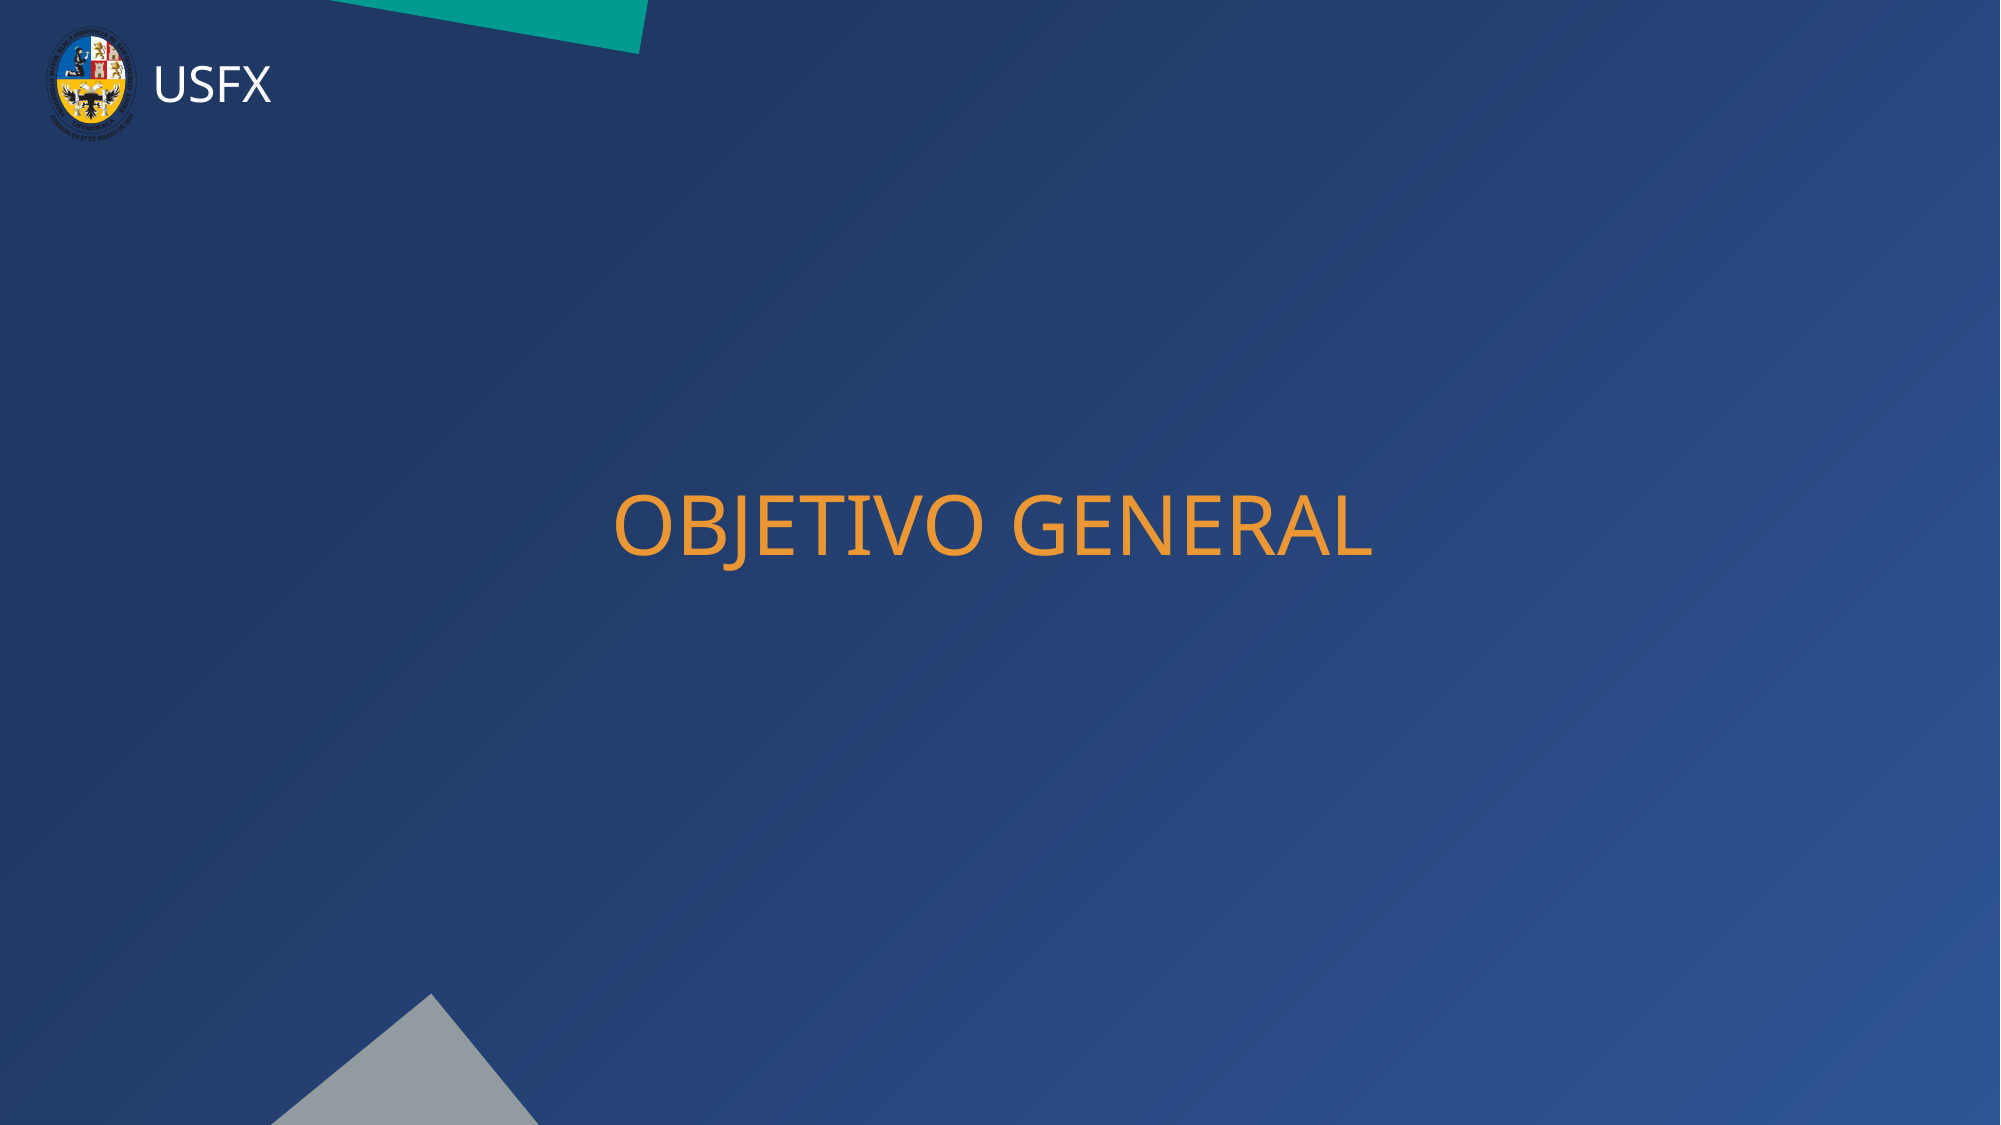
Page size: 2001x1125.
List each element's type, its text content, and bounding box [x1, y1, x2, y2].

text_box [269, 992, 541, 1125]
text_box [322, 0, 650, 56]
text_box USFX [139, 44, 287, 120]
text_box OBJETIVO GENERAL [596, 464, 1390, 580]
picture [45, 23, 139, 143]
